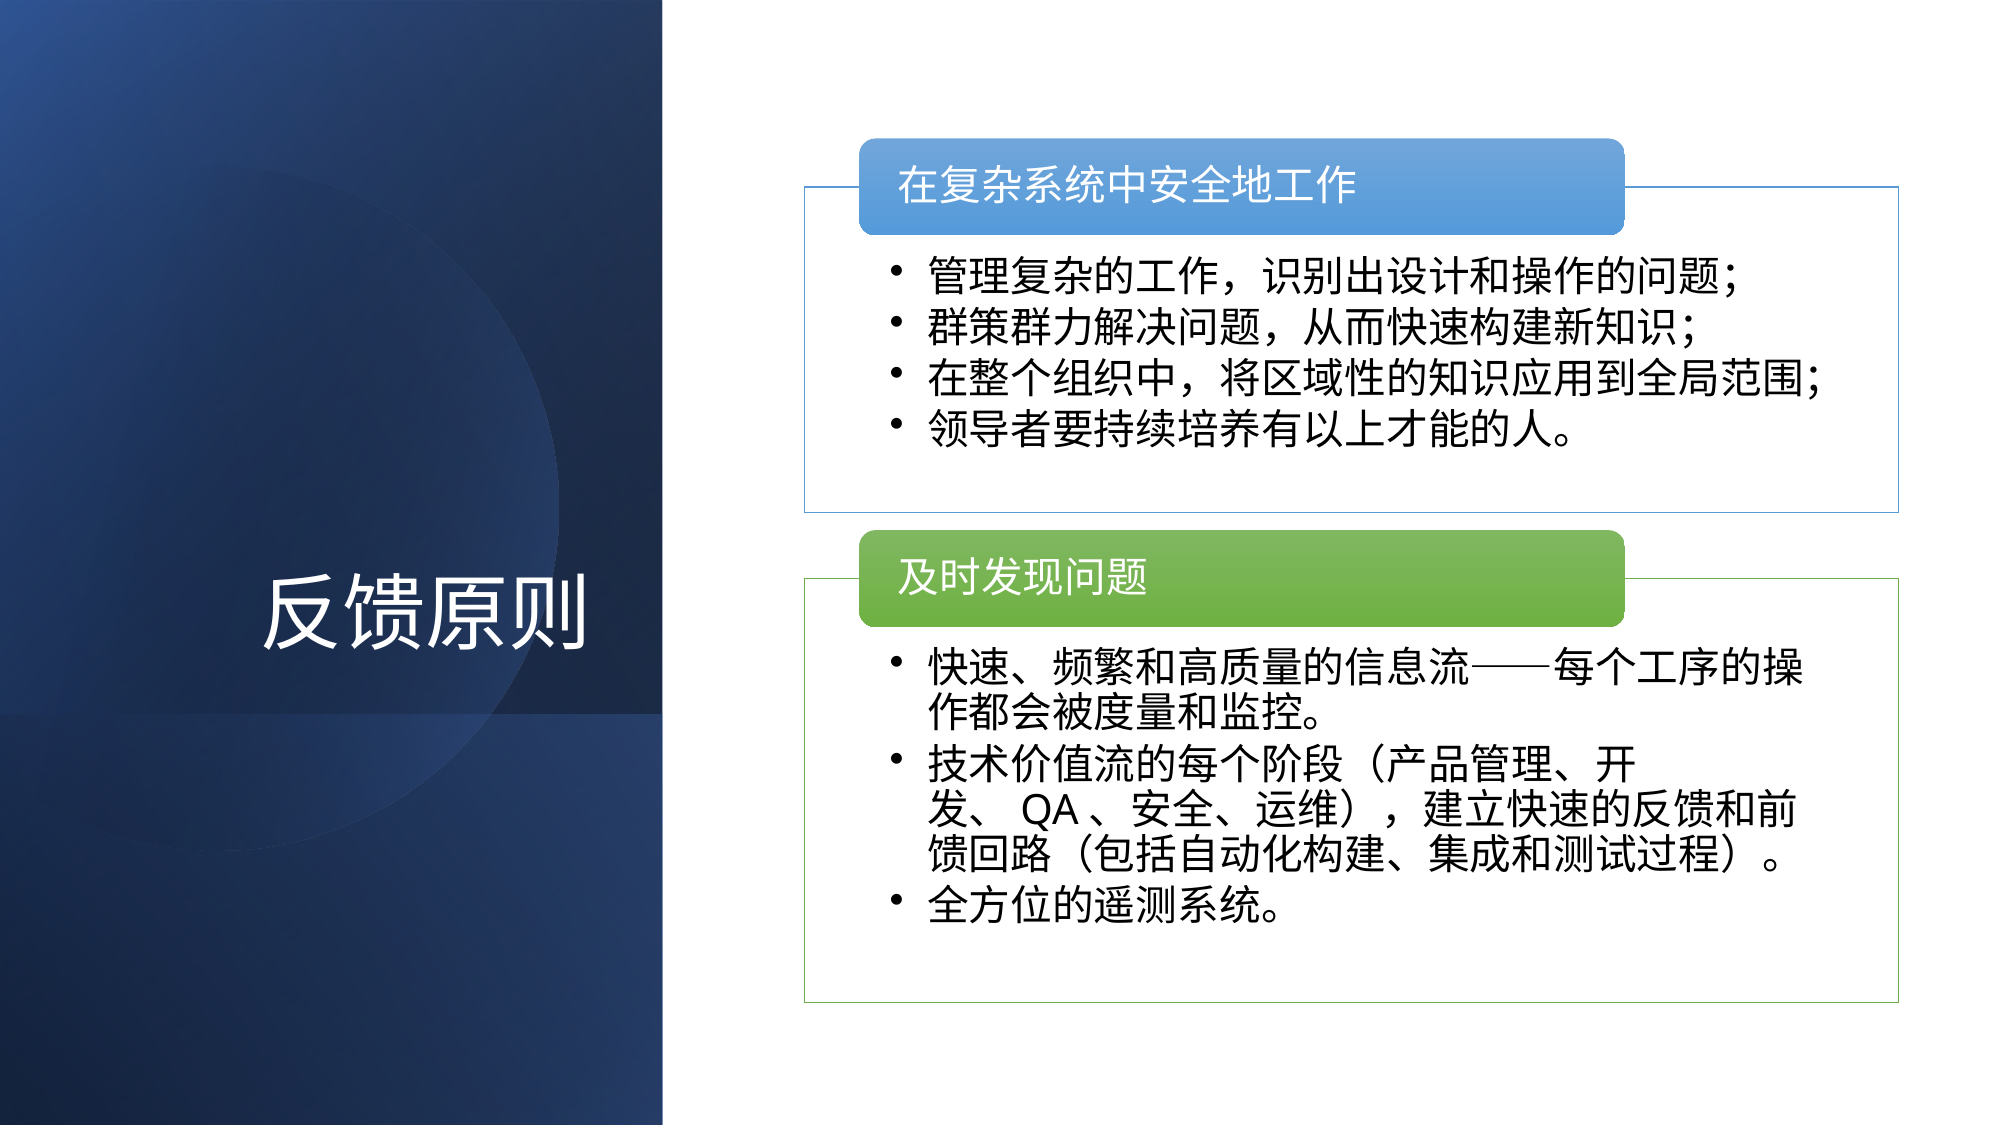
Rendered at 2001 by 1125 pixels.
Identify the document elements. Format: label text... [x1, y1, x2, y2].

text_box [663, 0, 2000, 1125]
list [804, 123, 1899, 1018]
title 反馈原则 [96, 276, 608, 670]
text_box [0, 0, 663, 1125]
